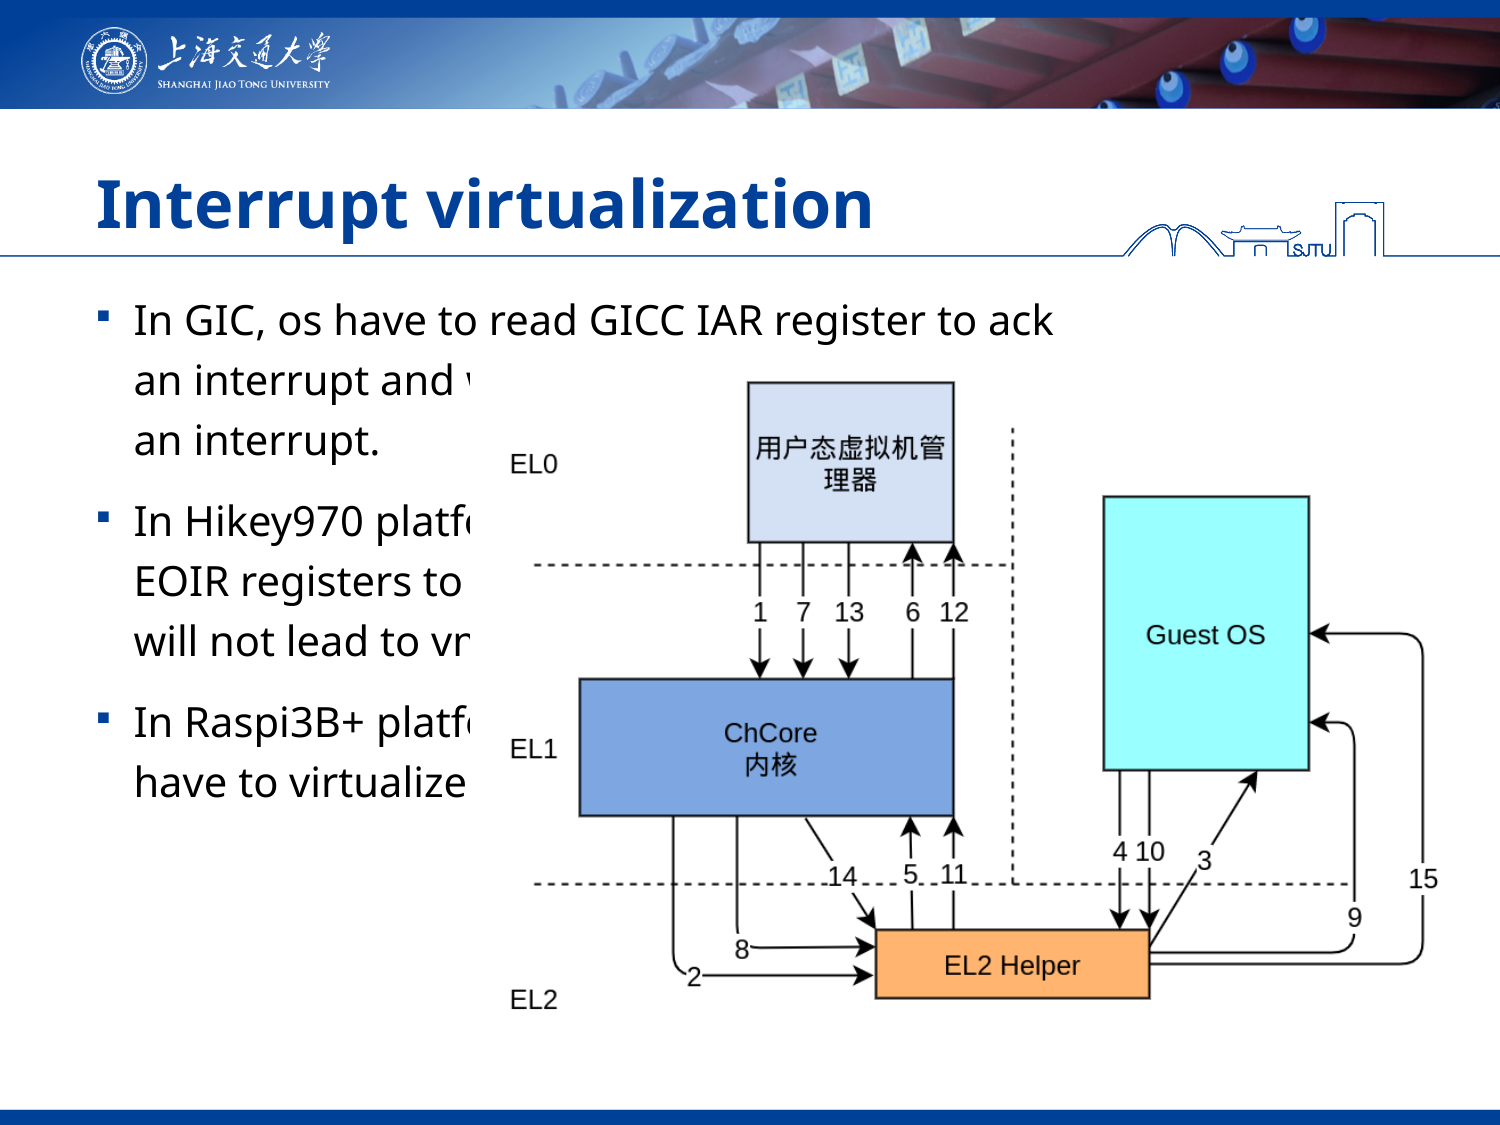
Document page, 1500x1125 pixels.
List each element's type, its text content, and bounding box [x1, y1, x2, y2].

list In GIC, os have to read GICC IAR register to ack an interrupt and write GICC EOIR register to eoi an interrupt. In Hikey970 platform, VGIC can provide IAR and EOIR registers to vm. Ack and eoi an interrupt will not lead to vm exit. In Raspi3B+ platform, VGIC is not existed. we have to virtualize interrupt by MMIO. [81, 276, 1098, 1084]
title Interrupt virtualization [81, 159, 1455, 254]
picture [0, 18, 1500, 109]
picture [470, 364, 1461, 1041]
